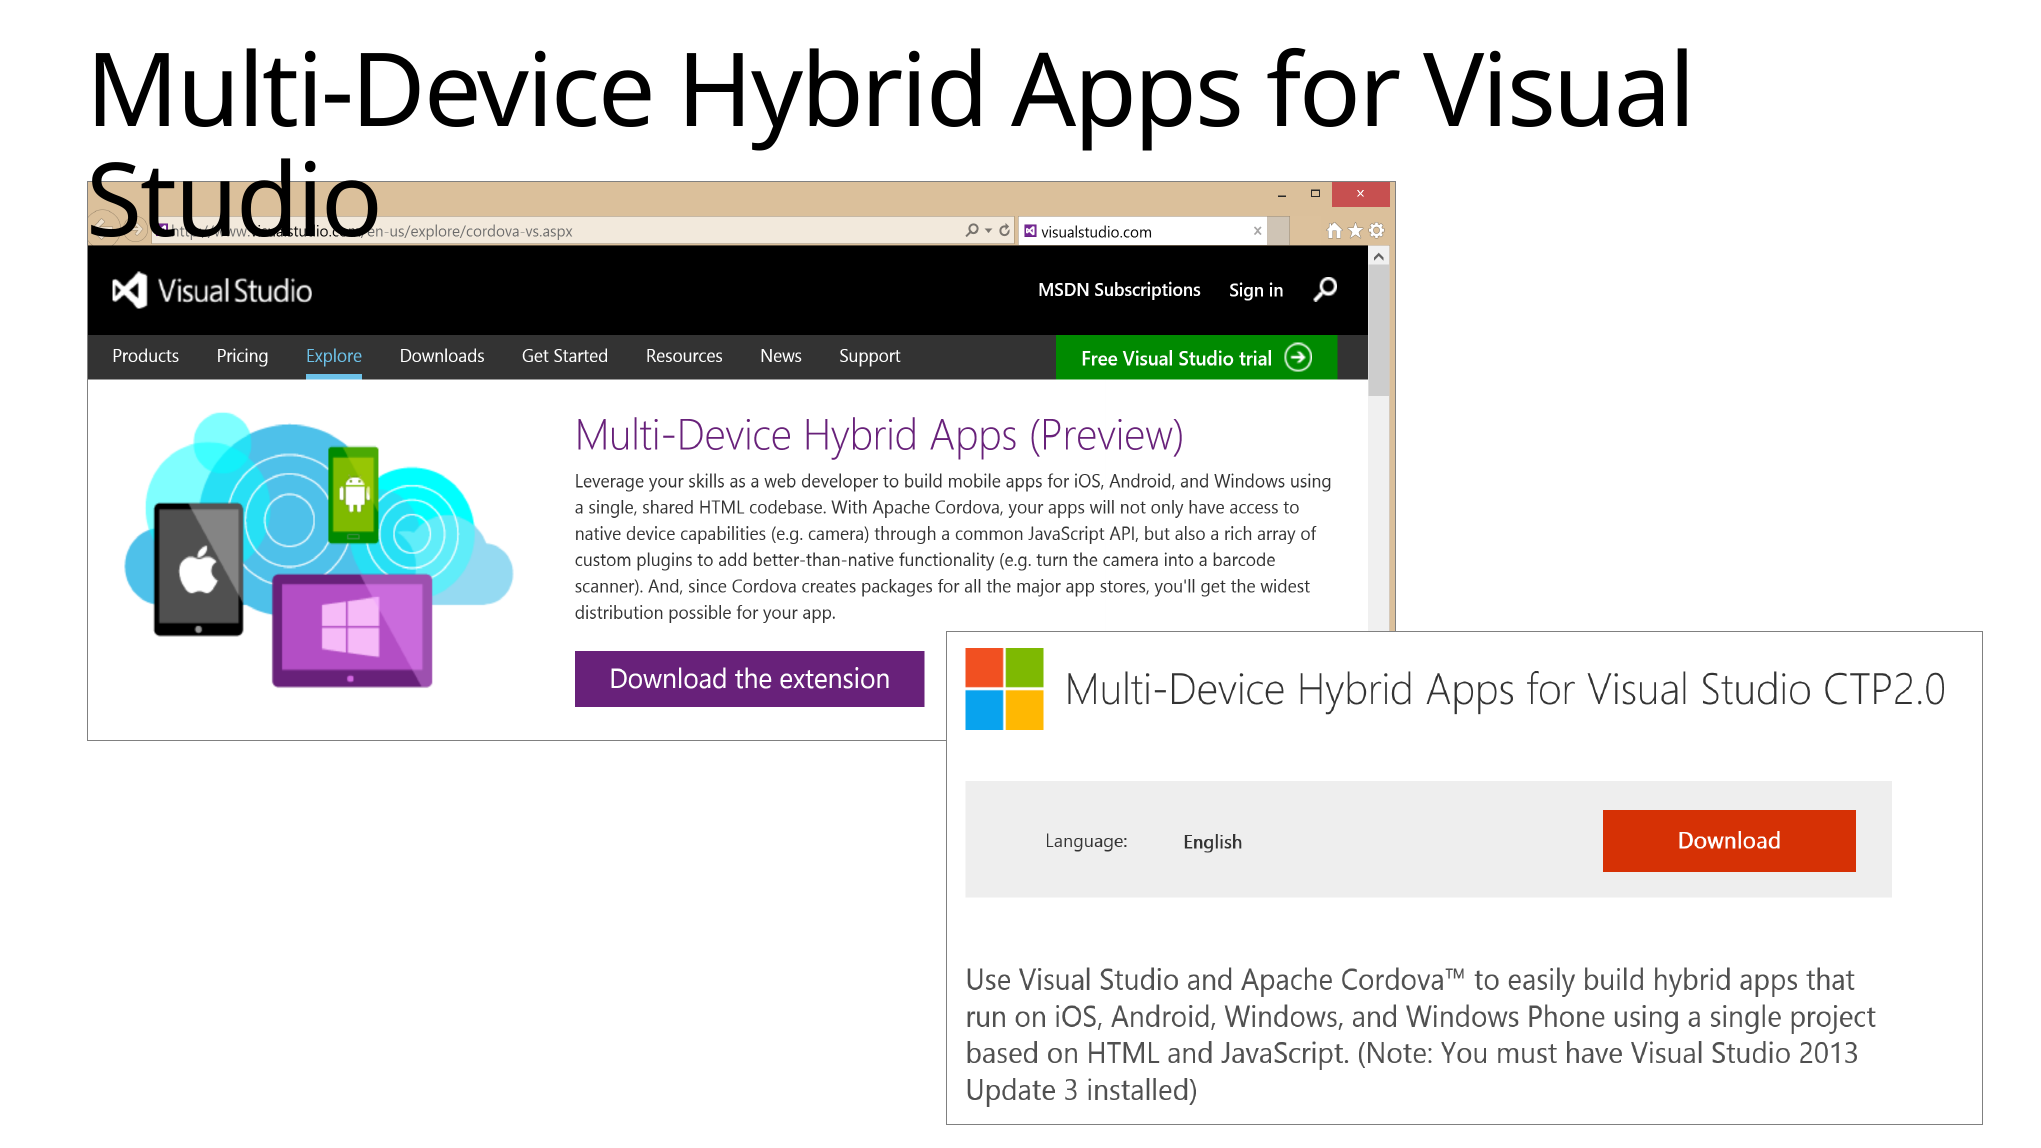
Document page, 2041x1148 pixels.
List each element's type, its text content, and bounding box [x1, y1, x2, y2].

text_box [86, 180, 1983, 1125]
title Multi-Device Hybrid Apps for Visual Studio [86, 38, 1953, 164]
picture [1703, 1007, 1999, 1144]
